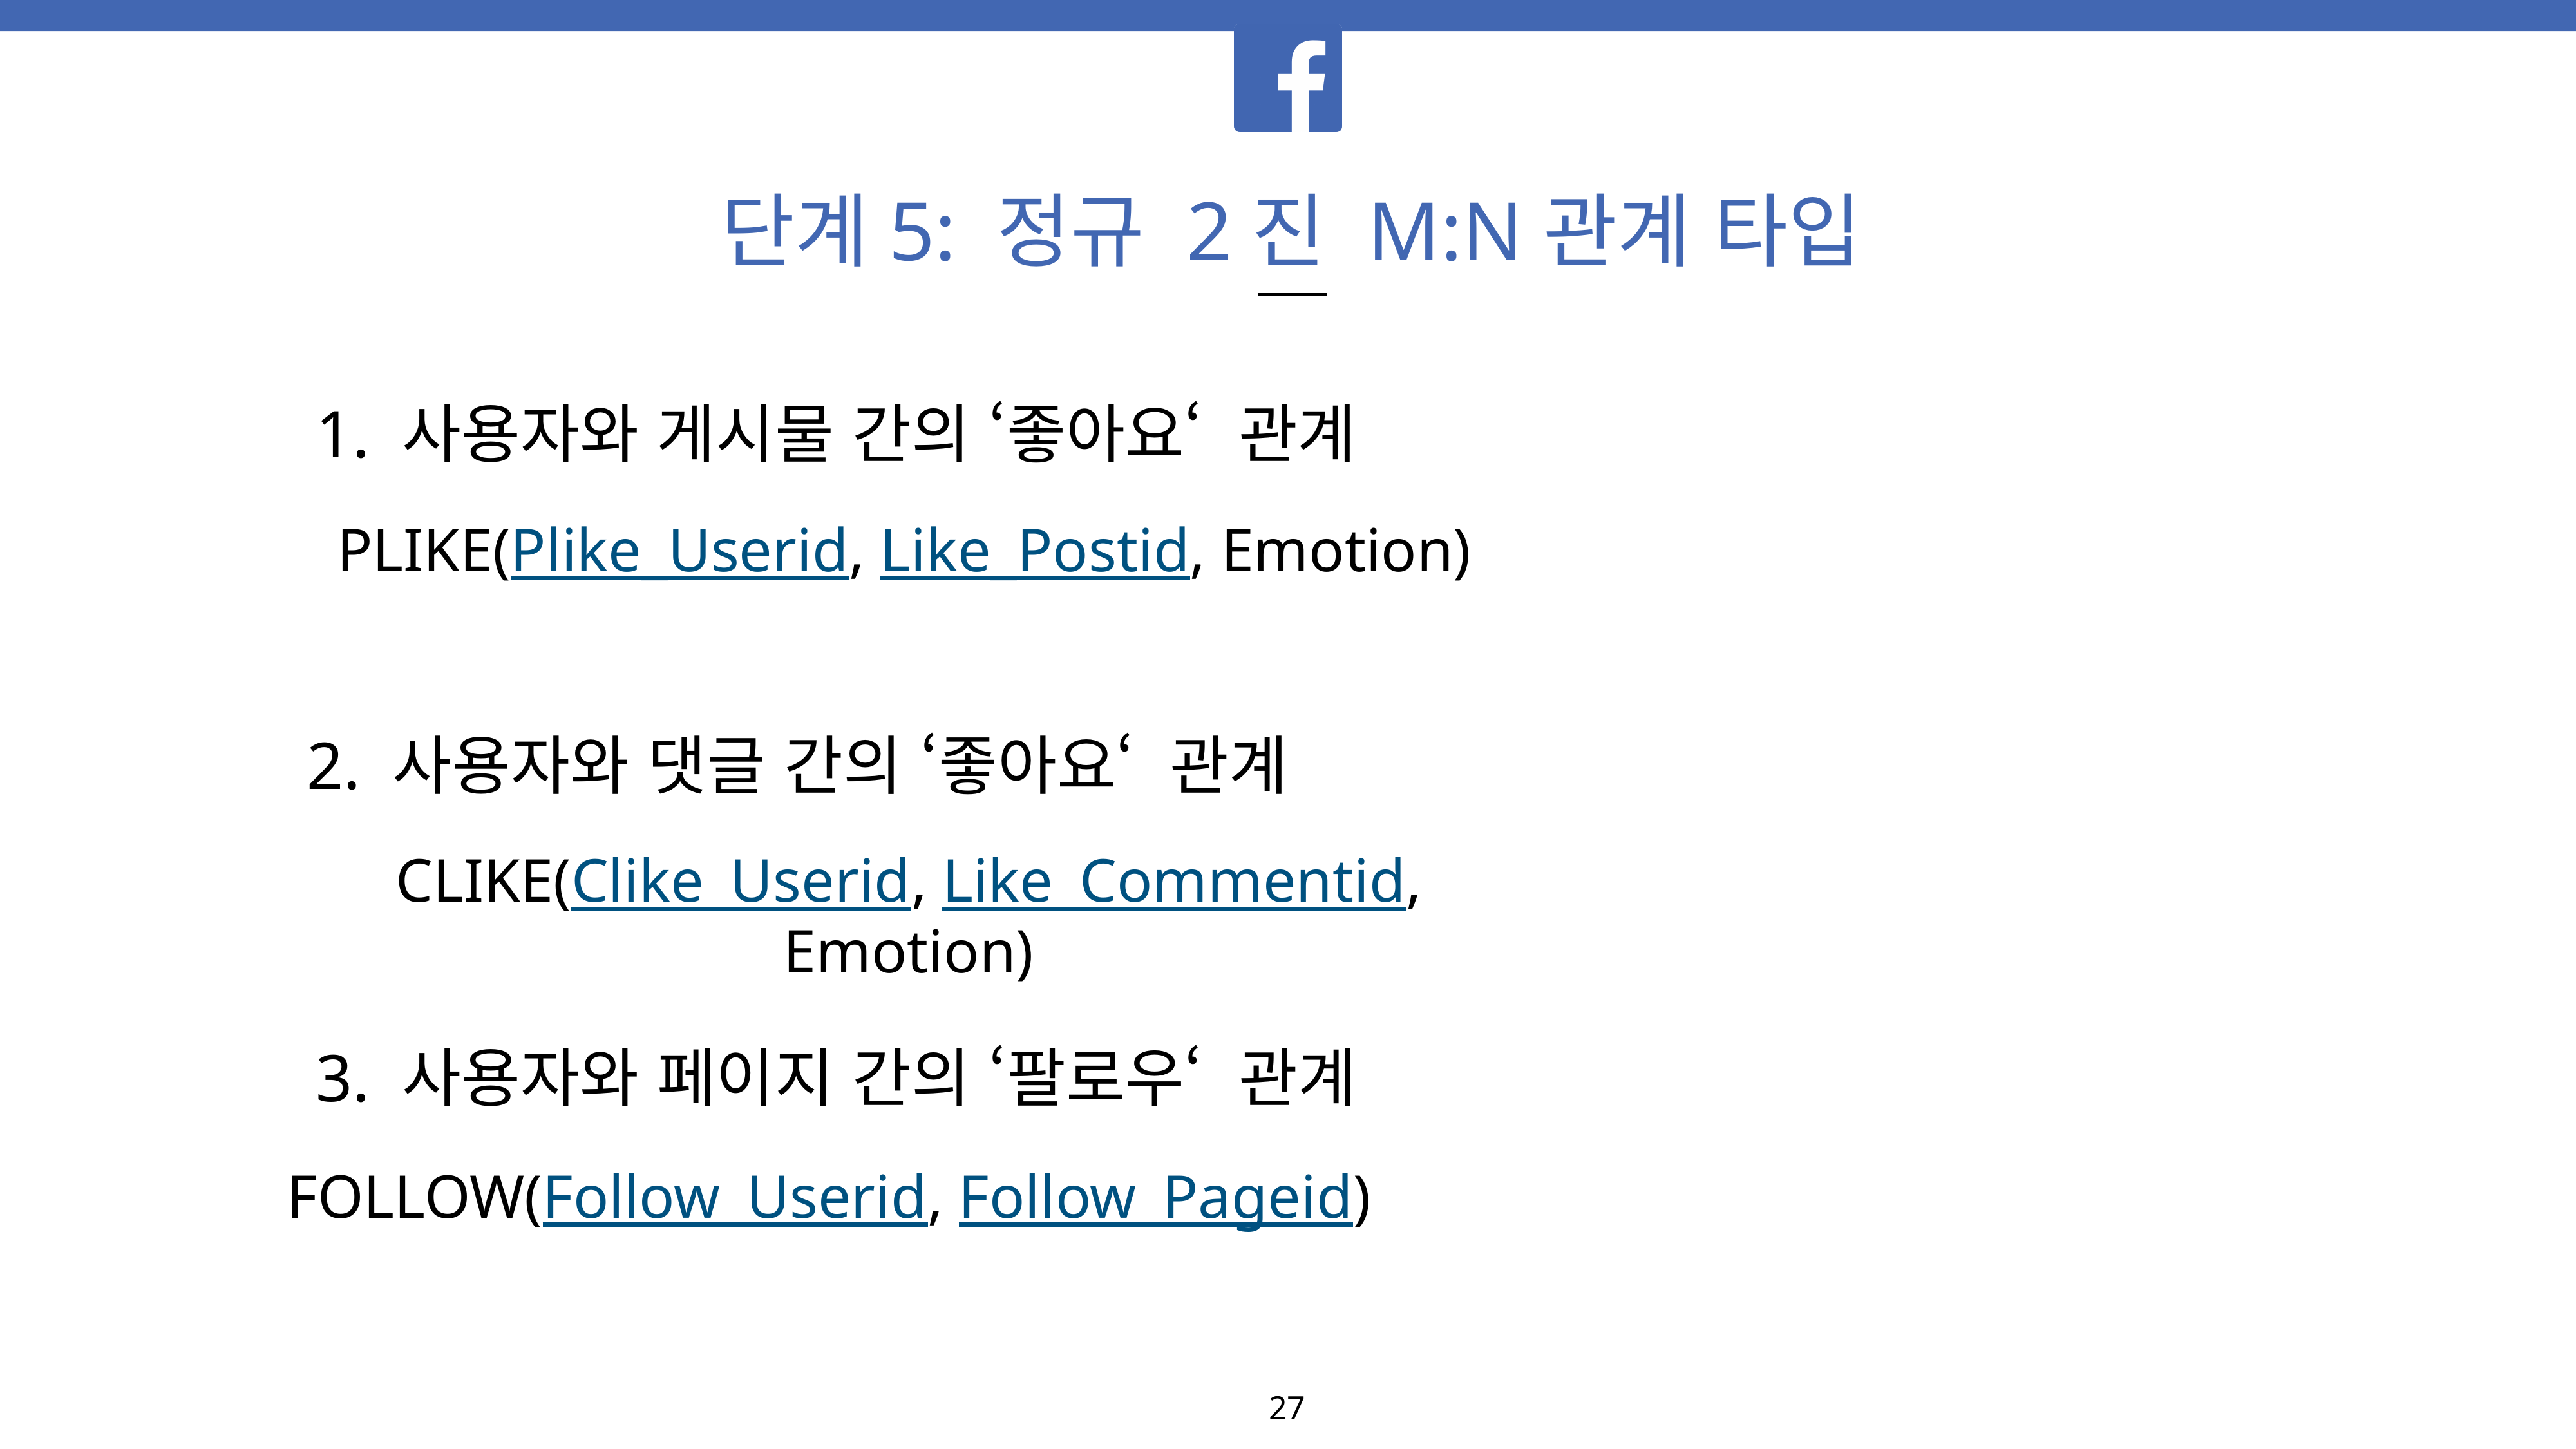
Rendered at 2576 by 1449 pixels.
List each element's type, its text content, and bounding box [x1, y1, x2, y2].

picture [1234, 24, 1342, 133]
text_box CLIKE(Clike_Userid, Like_Commentid, Emotion) [265, 838, 1553, 990]
text_box FOLLOW(Follow_Userid, Follow_Pageid) [185, 1153, 1473, 1235]
text_box 2. 사용자와 댓글 간의 ‘좋아요‘ 관계 [162, 719, 1434, 808]
text_box 3. 사용자와 페이지 간의 ‘팔로우‘ 관계 [201, 1031, 1473, 1120]
text_box 단계5: 정규 2진 M:N관계 타입 [715, 175, 1868, 283]
slide_number 27 [1263, 1381, 1312, 1431]
text_box [0, 0, 2576, 32]
text_box 1. 사용자와 게시물 간의 ‘좋아요‘ 관계 [200, 388, 1473, 476]
text_box PLIKE(Plike_Userid, Like_Postid, Emotion) [280, 502, 2403, 589]
